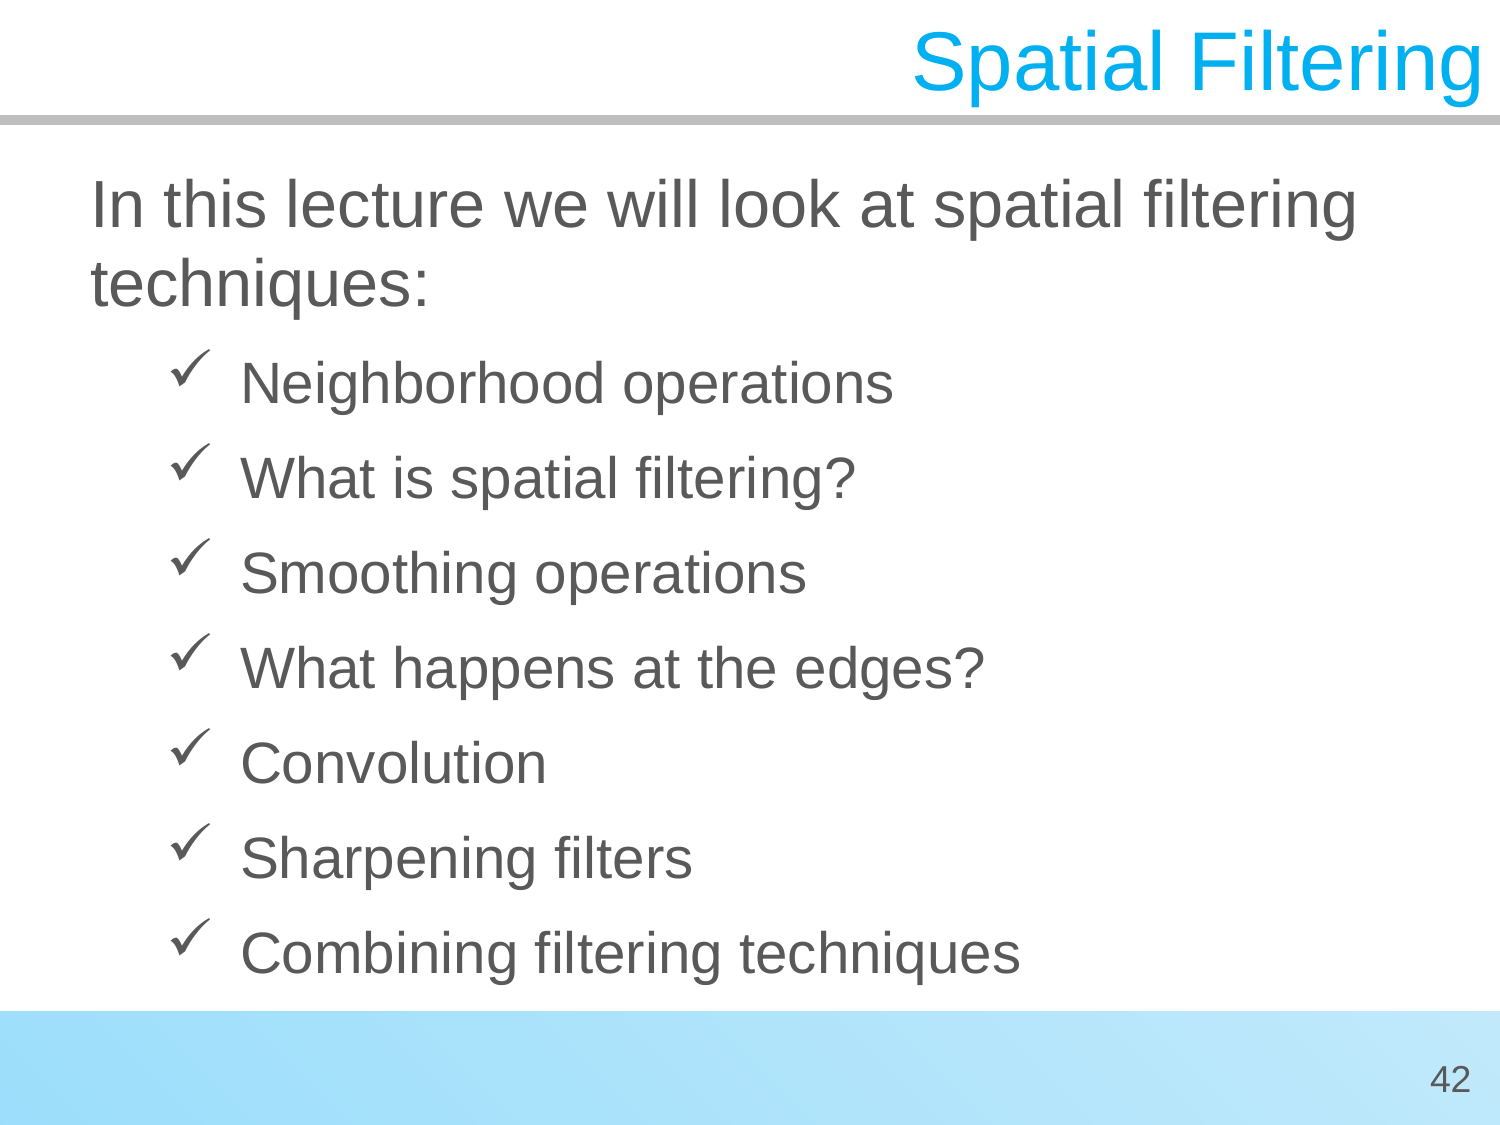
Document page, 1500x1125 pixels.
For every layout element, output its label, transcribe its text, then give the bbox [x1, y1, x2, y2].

text_box Spatial Filtering [0, 0, 1500, 121]
list In this lecture we will look at spatial filtering techniques: Neighborhood operations What is spatial filtering? Smoothing operations What happens at the edges? Convolution Sharpening filters Combining filtering techniques [75, 152, 1425, 1012]
